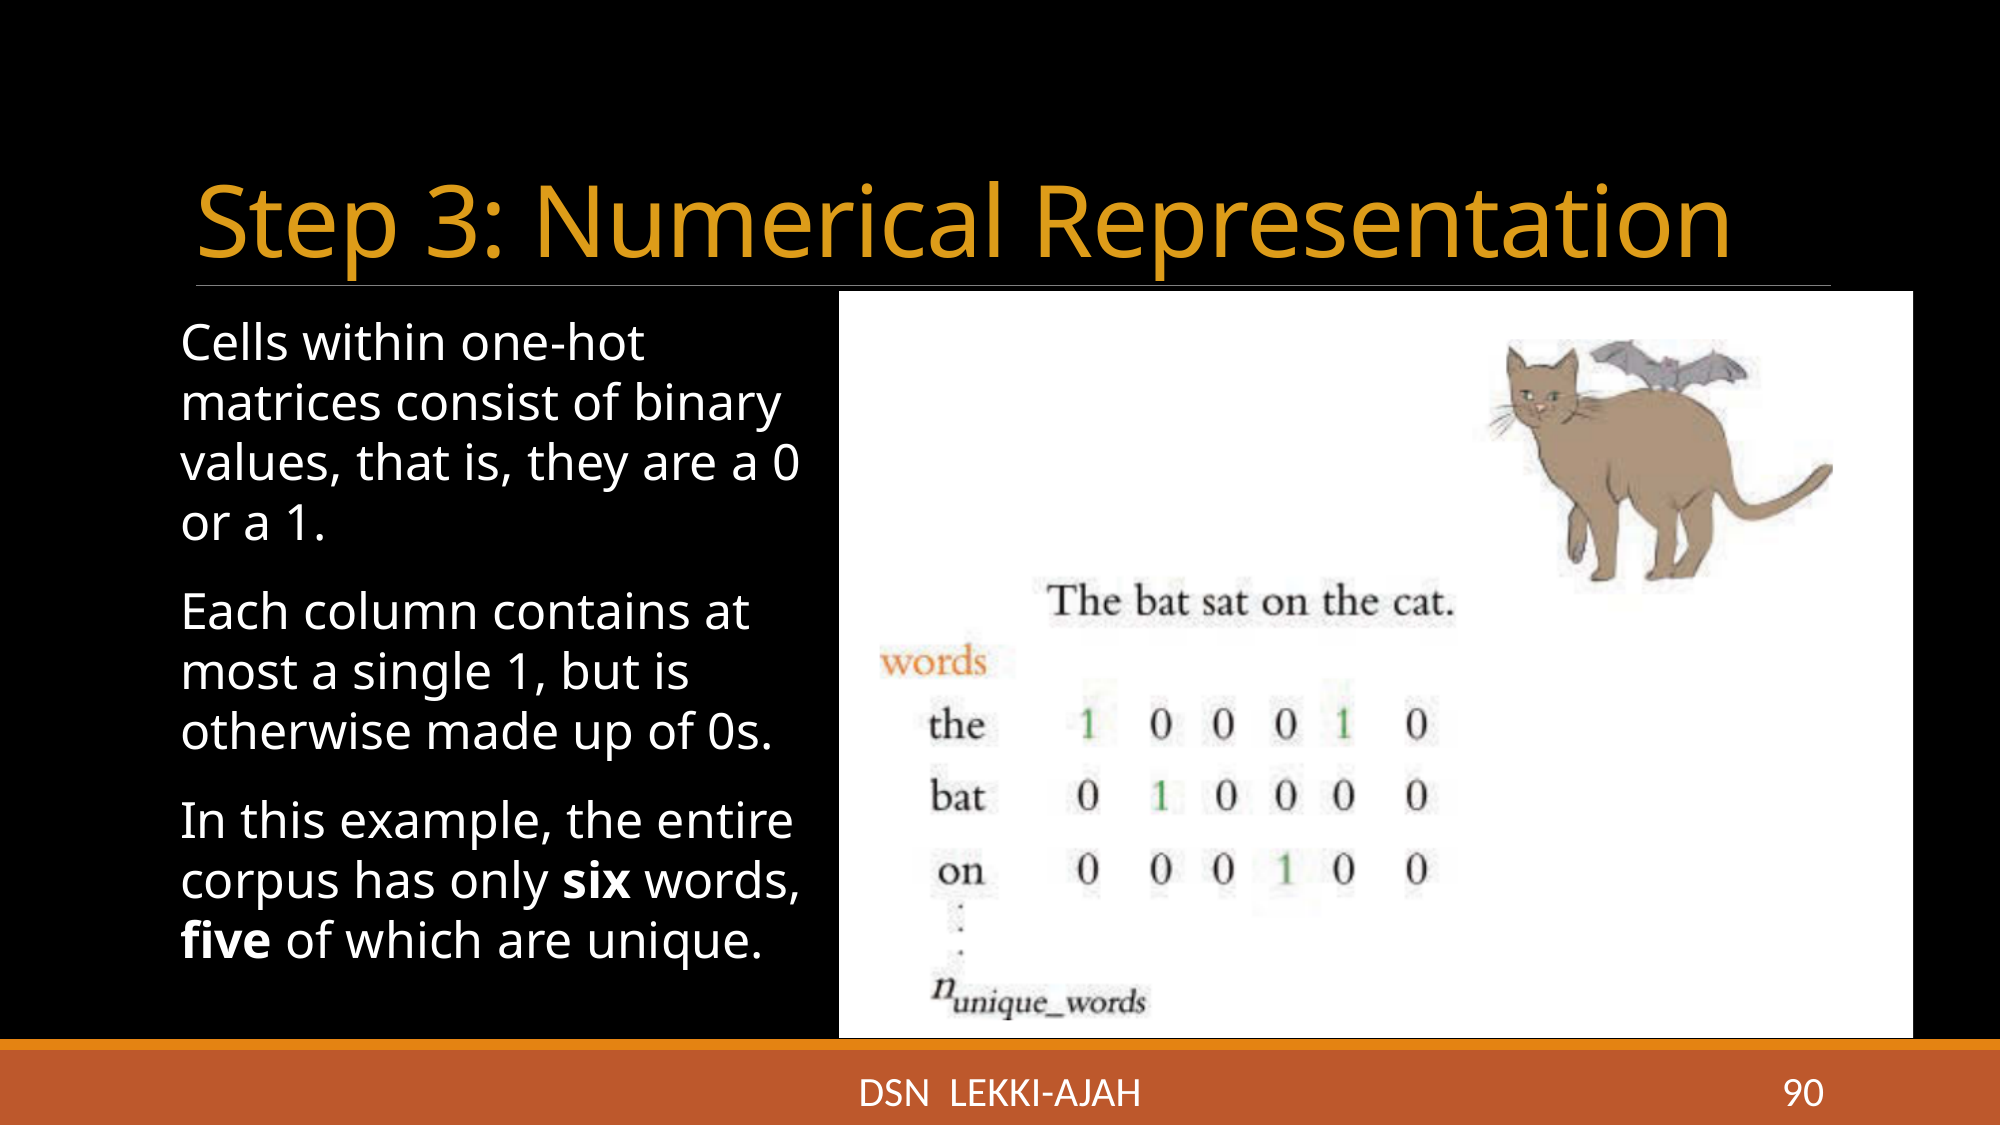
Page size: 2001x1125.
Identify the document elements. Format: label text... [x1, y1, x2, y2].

slide_number 90 [1624, 1059, 1840, 1120]
footer DSN LEKKI-AJAH [604, 1059, 1396, 1120]
list Cells within one-hot matrices consist of binary values, that is, they are a 0 or a 1. Each column contains at most a single 1, but is otherwise made up of 0s. In this example, the entire corpus has only six words, five of which are unique. [180, 302, 807, 1054]
text_box [277, 919, 933, 1054]
picture [838, 290, 1914, 1038]
title Step 3: Numerical Representation [180, 47, 1830, 285]
